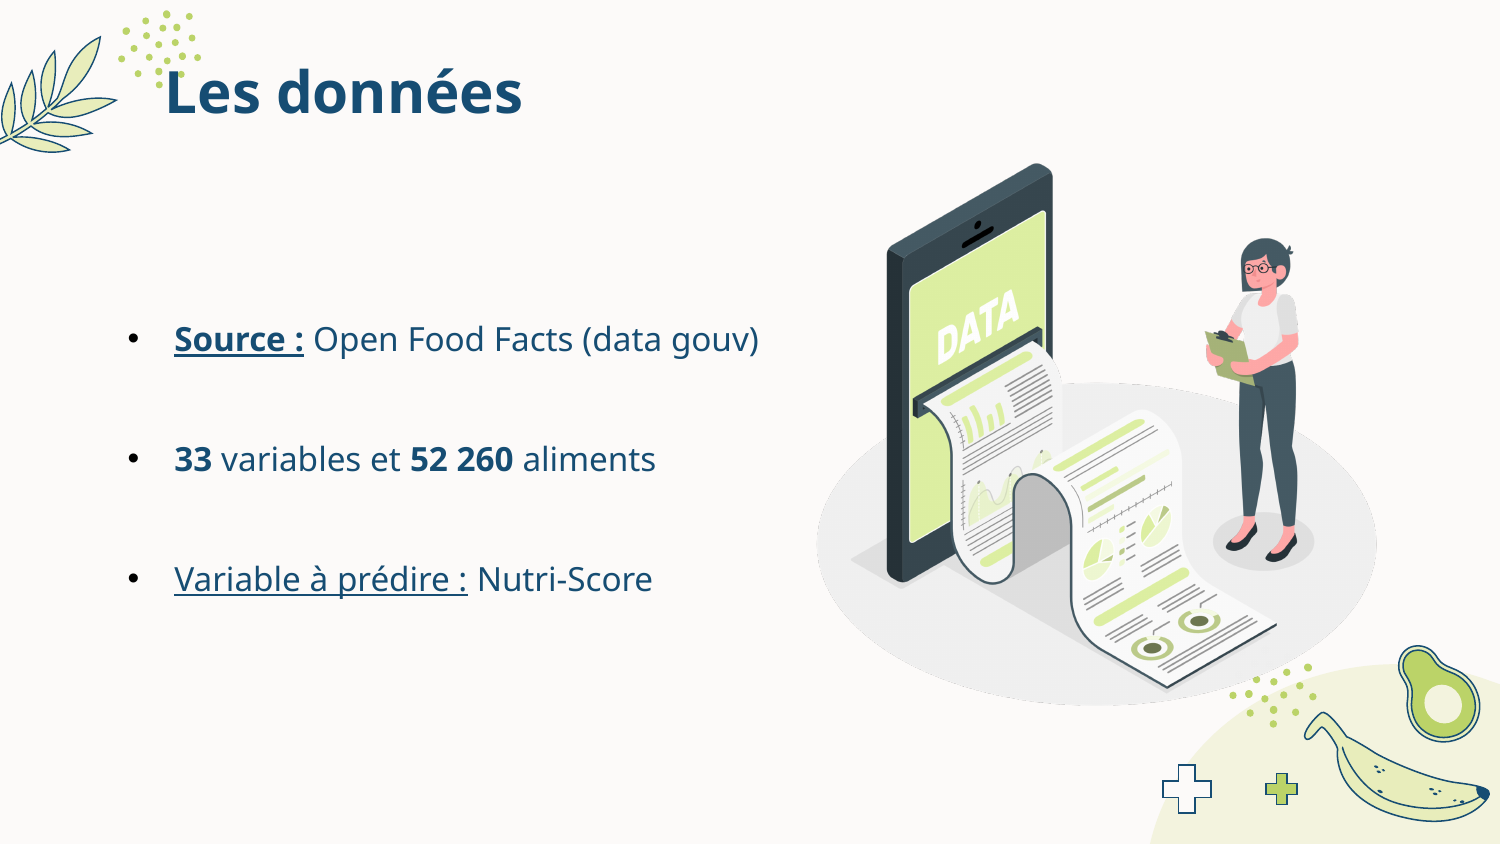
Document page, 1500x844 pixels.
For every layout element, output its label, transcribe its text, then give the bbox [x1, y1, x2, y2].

text_box Source : Open Food Facts (data gouv) 33 variables et 52 260 aliments Variable à prédire : Nutri-Score [112, 310, 846, 746]
picture [804, 145, 1388, 728]
text_box Les données [149, 40, 1414, 135]
